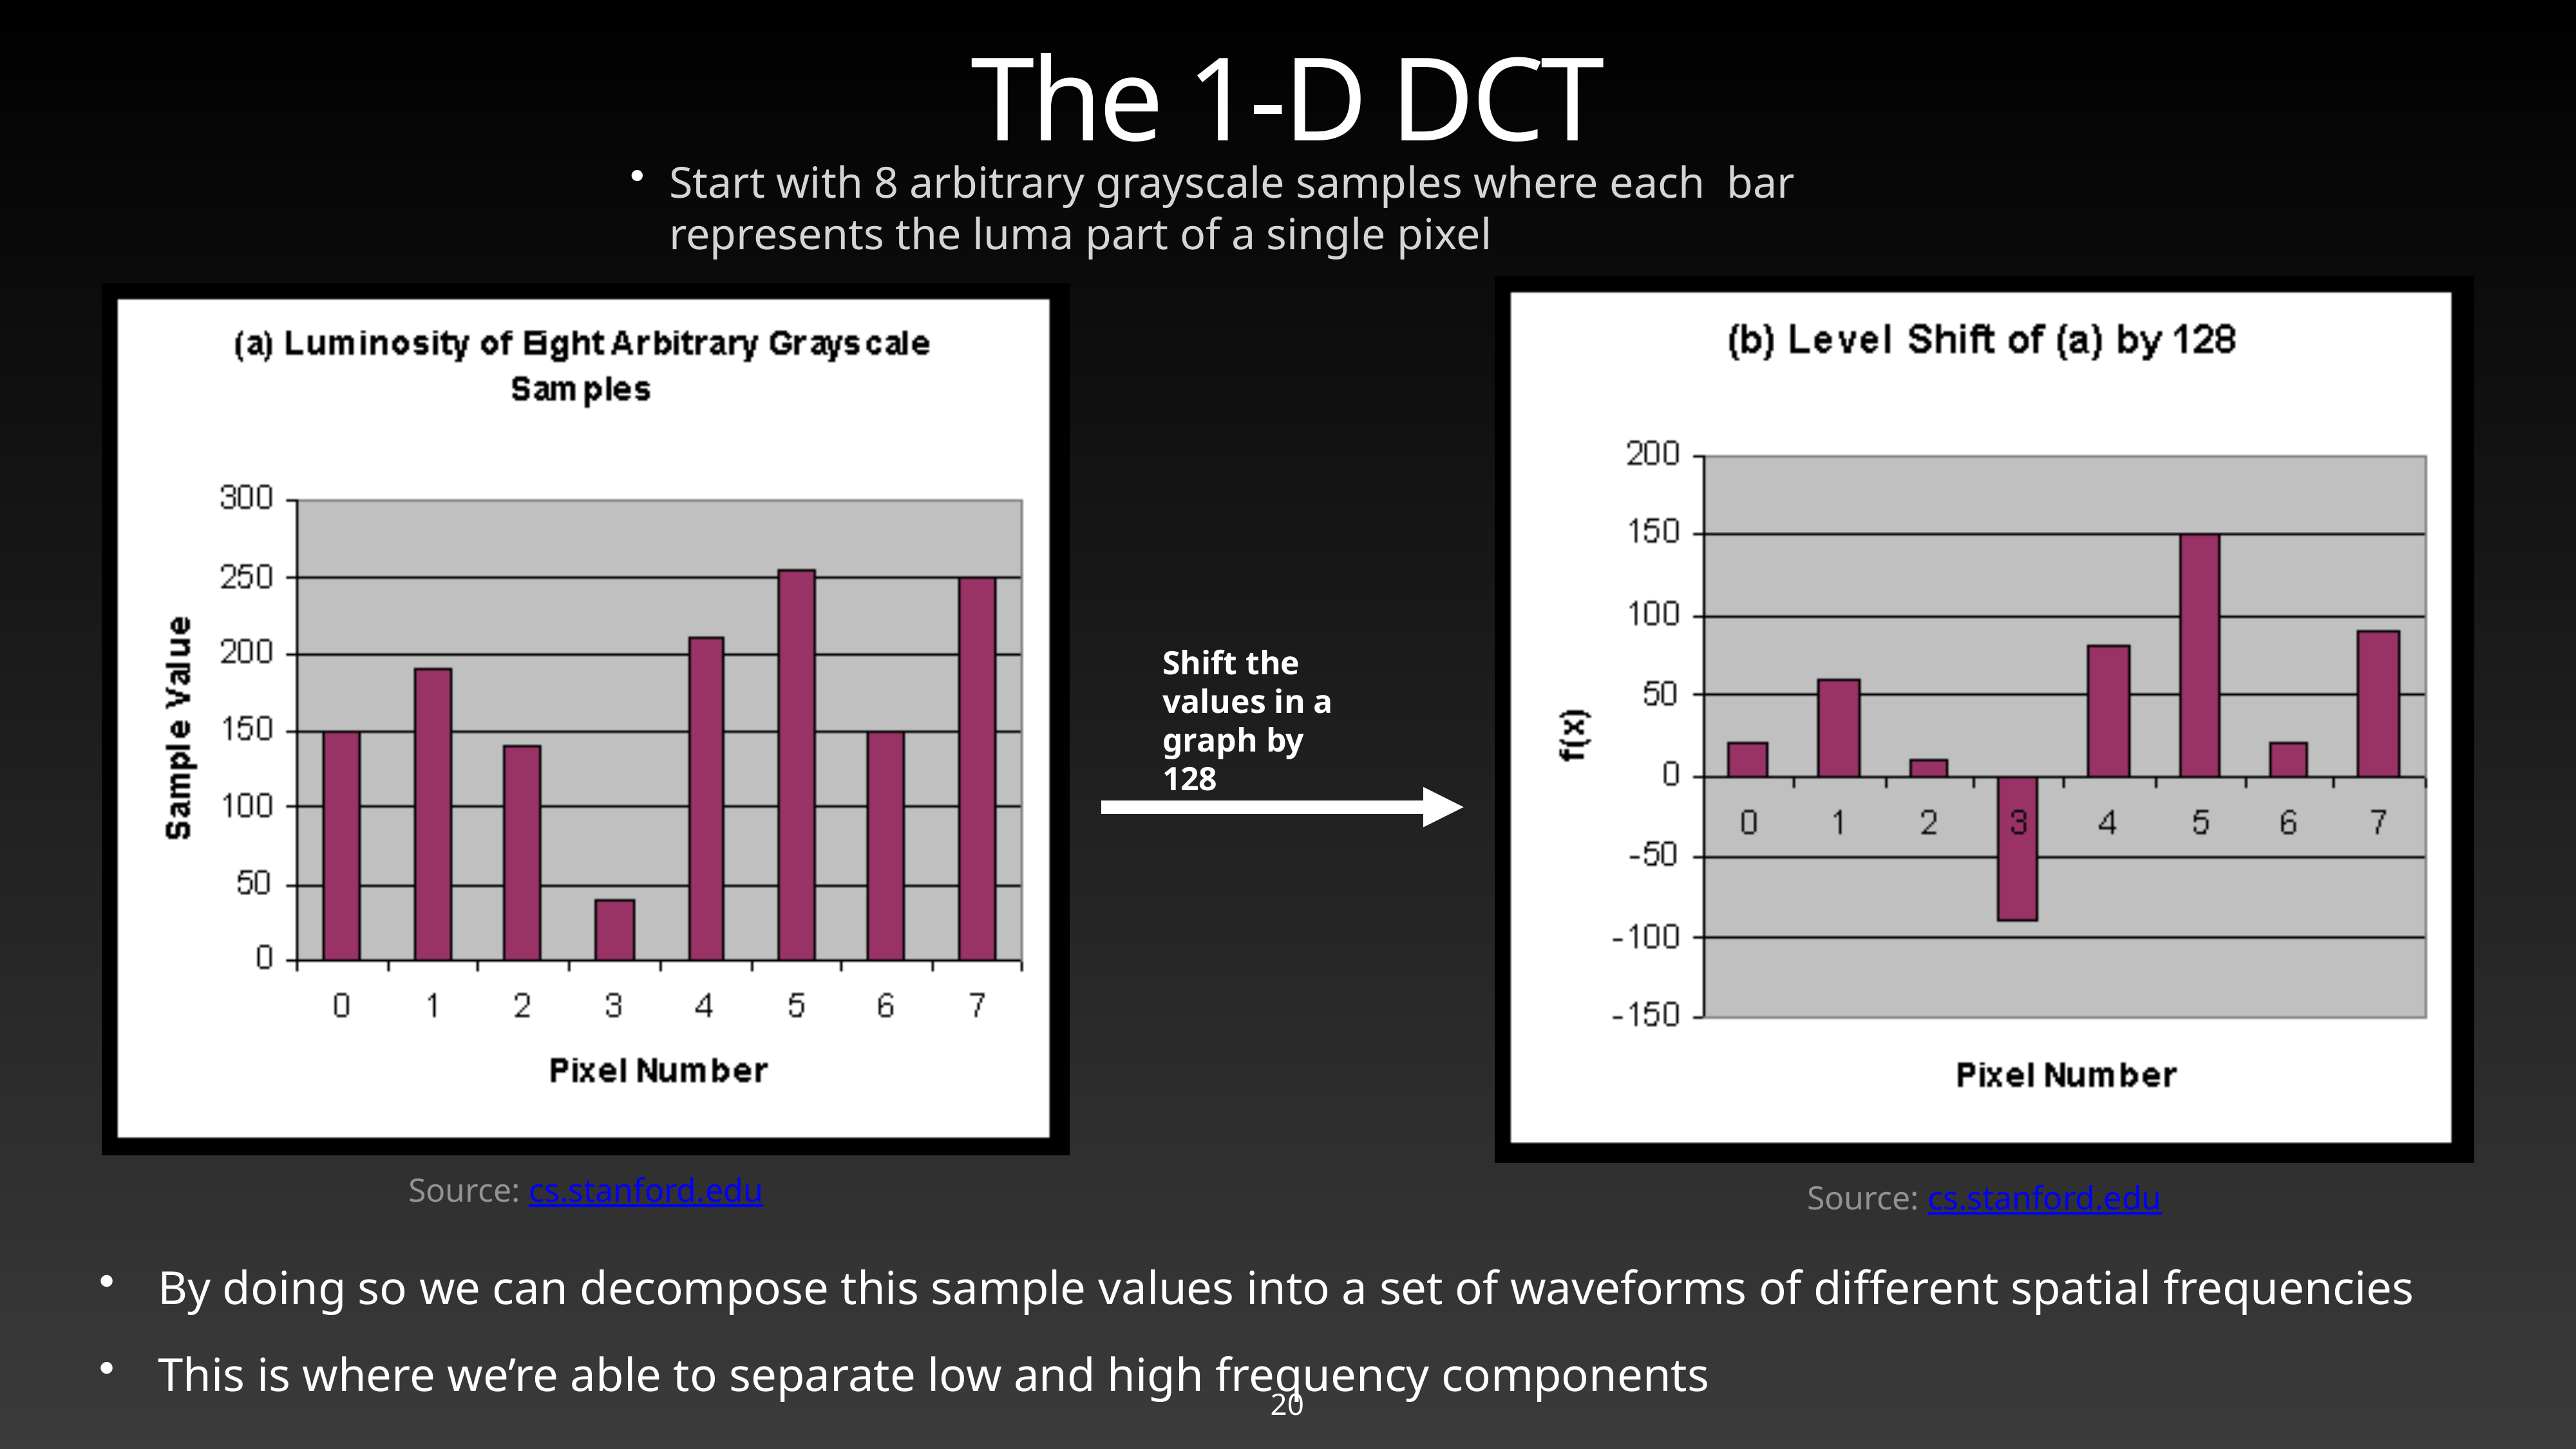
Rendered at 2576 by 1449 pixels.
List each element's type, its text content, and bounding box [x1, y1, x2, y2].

title The 1-D DCT [133, 6, 2443, 171]
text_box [1495, 276, 2474, 1226]
text_box By doing so we can decompose this sample values into a set of waveforms of different spatial frequencies This is where we’re able to separate low and high frequency components [93, 1253, 2472, 1406]
slide_number 20 [1262, 1381, 1312, 1432]
text_box Shift the values in a graph by 128 [1157, 636, 1369, 802]
text_box [1101, 803, 1464, 811]
text_box Start with 8 arbitrary grayscale samples where each bar represents the luma part of a single pixel [624, 149, 1952, 273]
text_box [102, 283, 1070, 1218]
